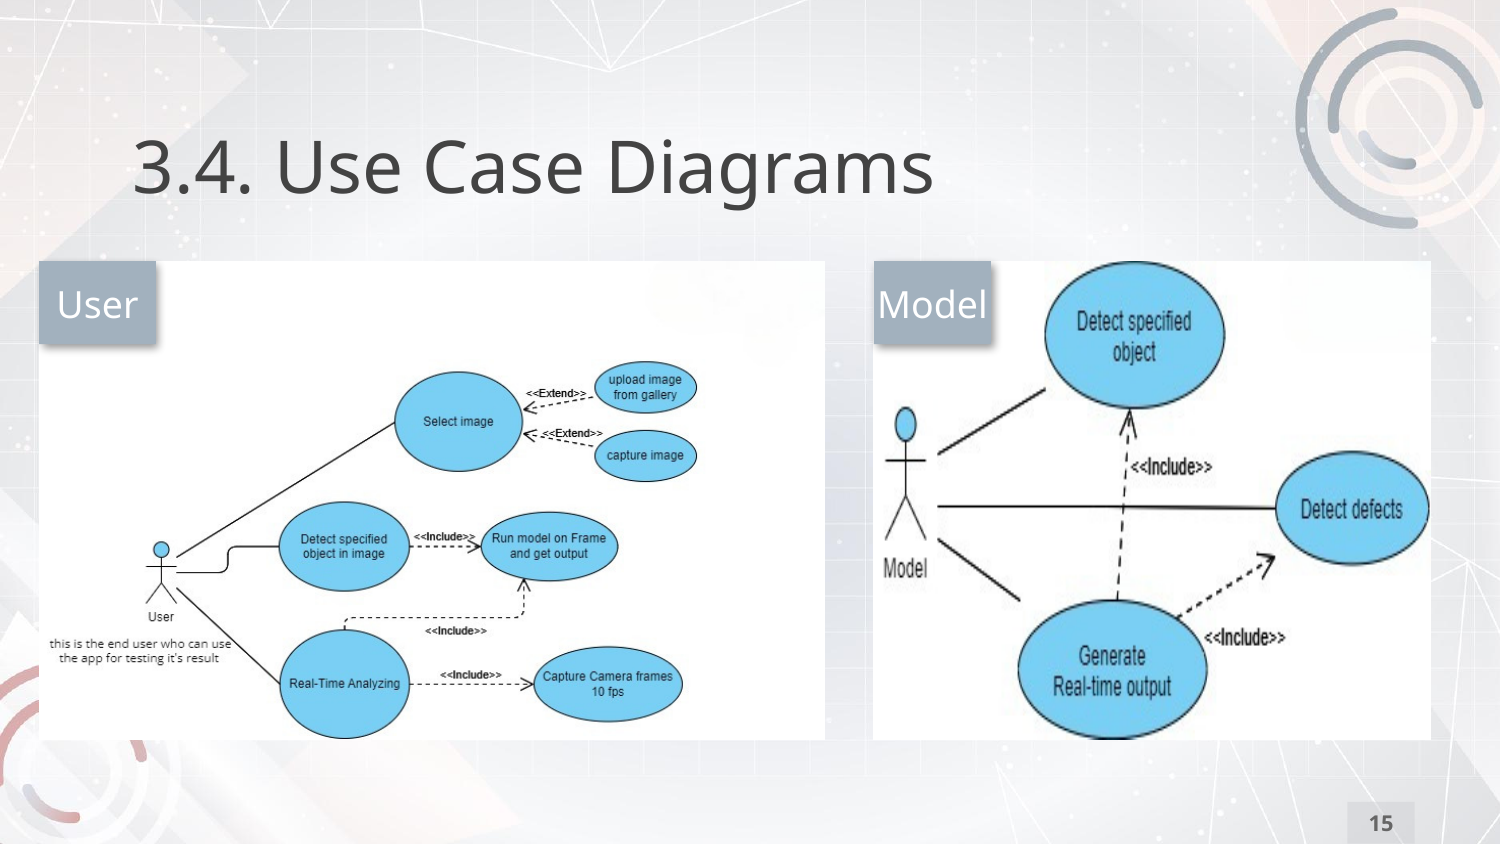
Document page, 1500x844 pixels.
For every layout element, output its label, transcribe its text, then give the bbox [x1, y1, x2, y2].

text_box 3.4. Use Case Diagrams [118, 105, 1382, 199]
picture [0, 0, 1500, 844]
text_box 15 [1347, 801, 1415, 844]
